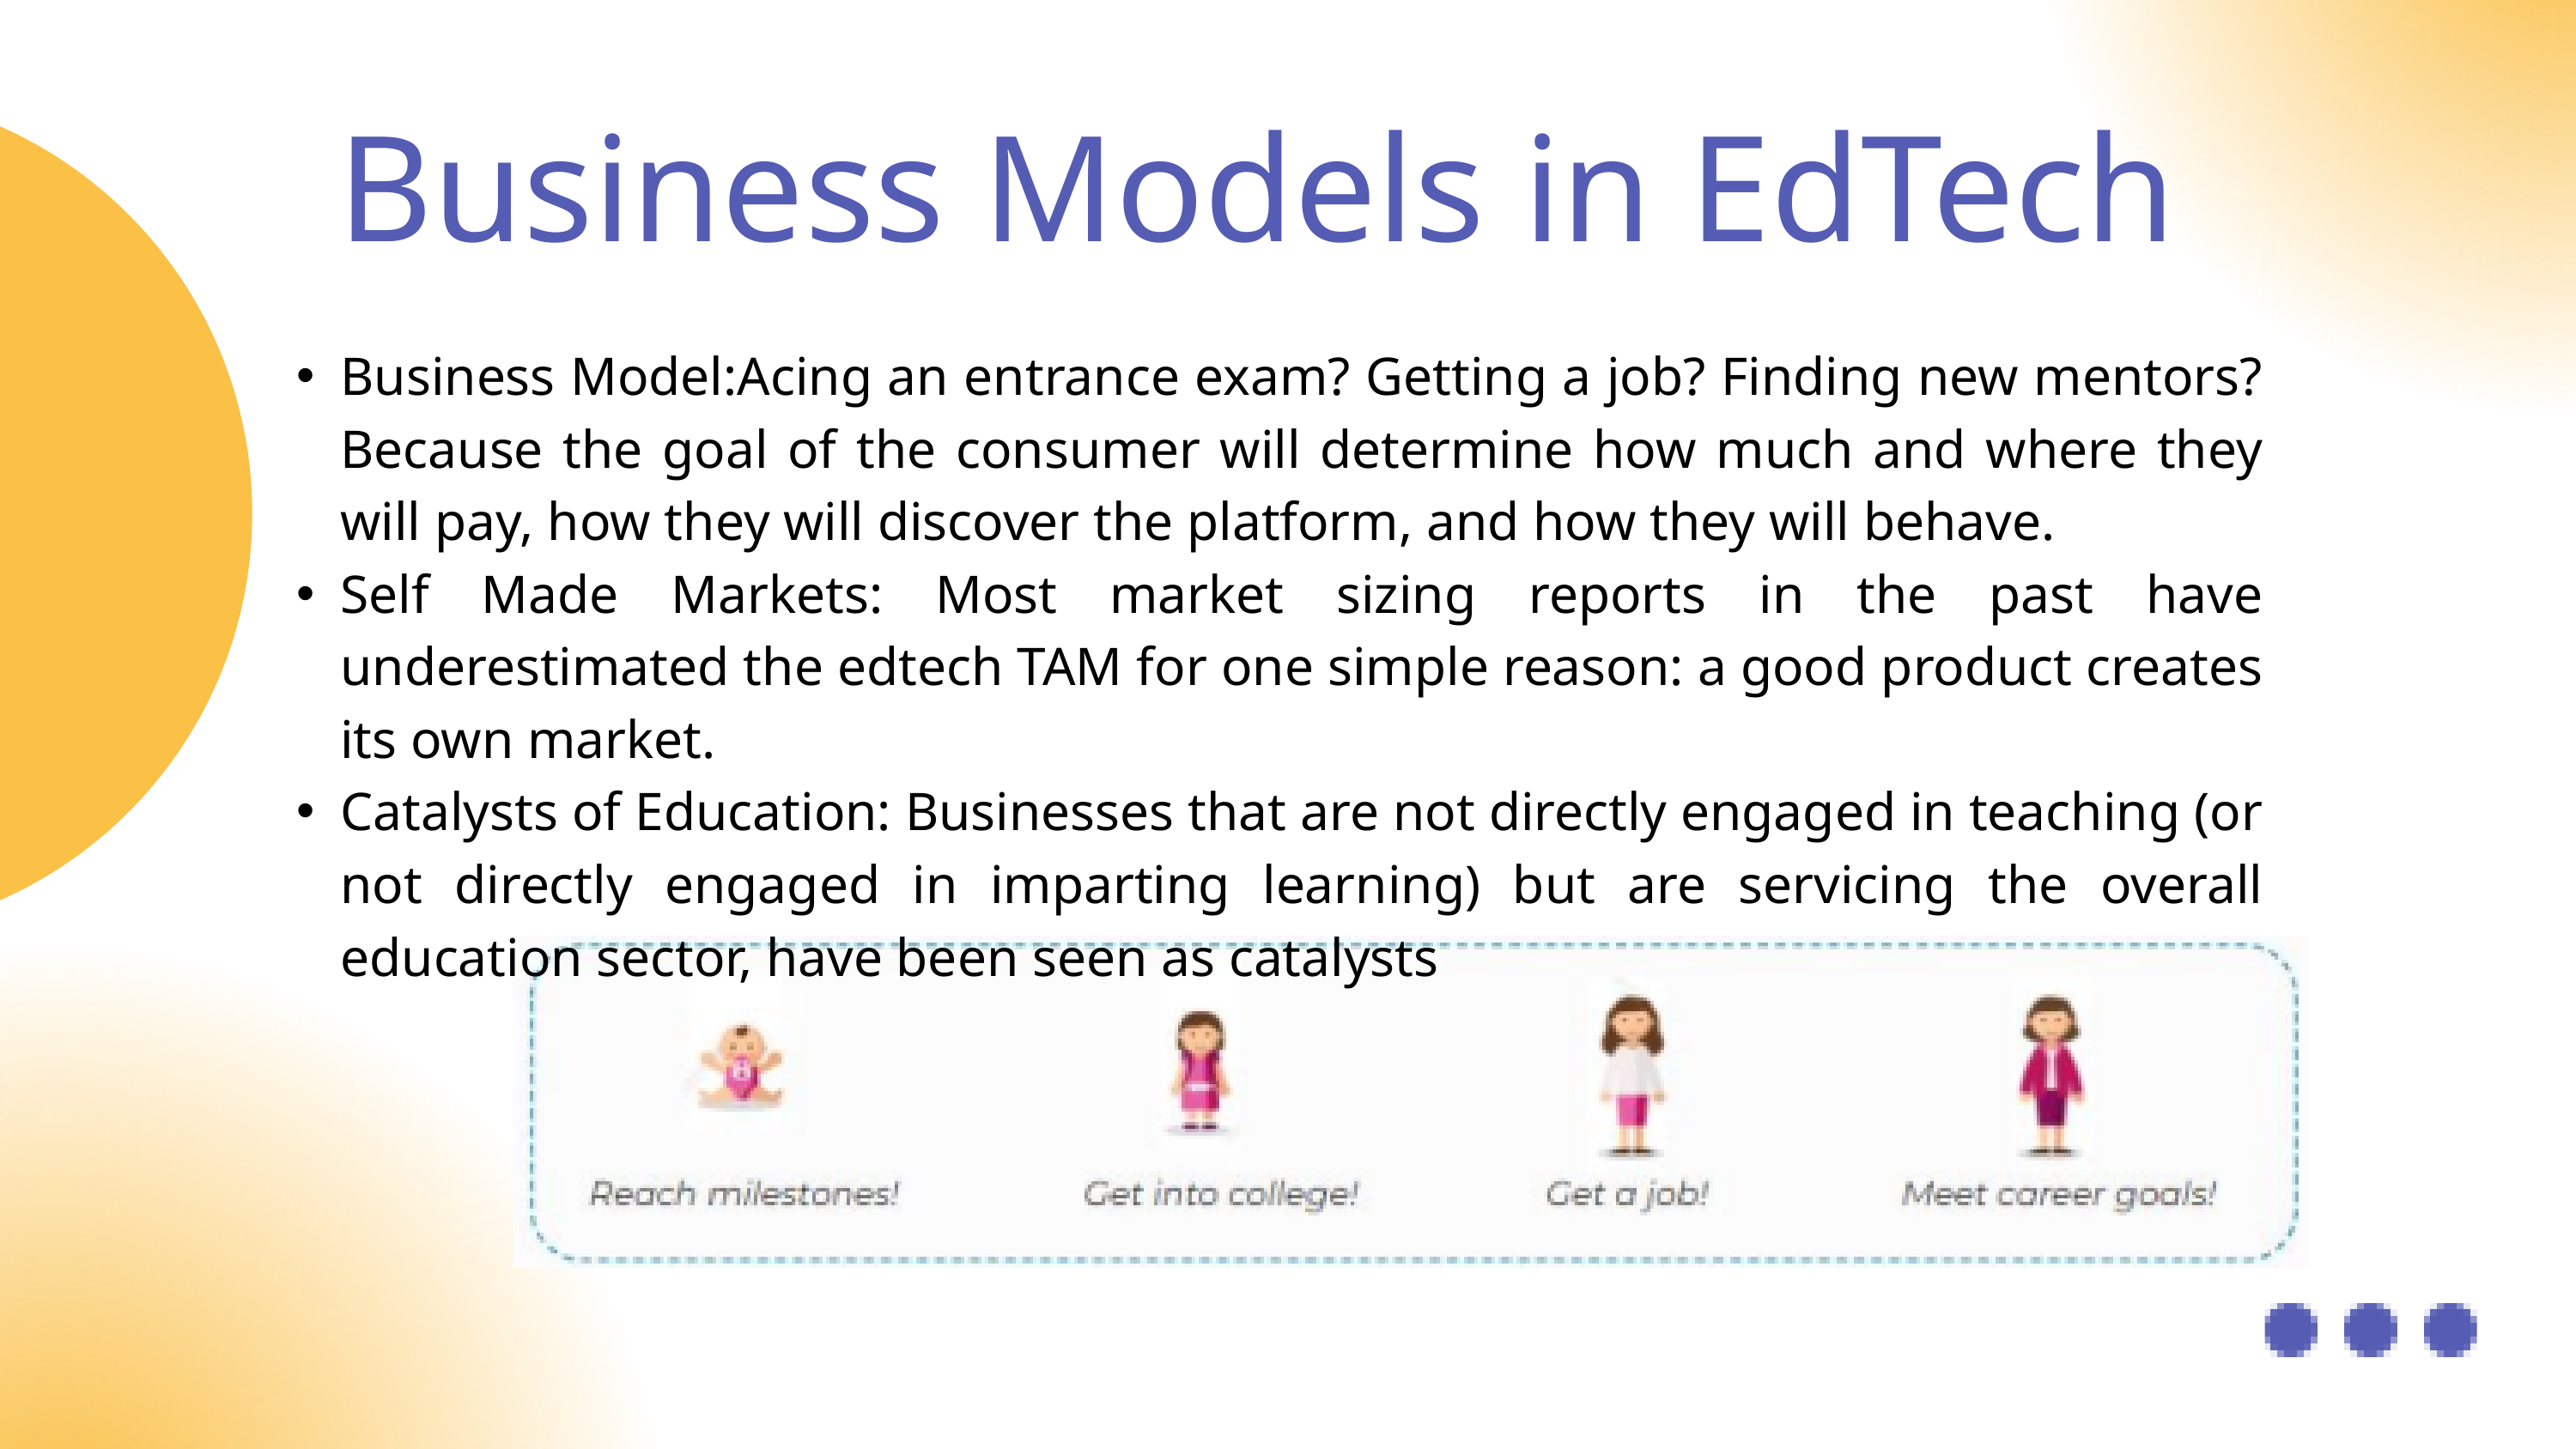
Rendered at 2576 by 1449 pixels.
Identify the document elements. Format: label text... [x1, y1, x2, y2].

text_box Business Models in EdTech [337, 124, 2477, 272]
text_box [2264, 1303, 2477, 1357]
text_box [0, 90, 252, 937]
text_box Business Model:Acing an entrance exam? Getting a job? Finding new mentors? Because the goal of the consumer will determine how much and where they will pay, how they will discover the platform, and how they will behave. Self Made Markets: Most market sizing reports in the past have underestimated the edtech TAM for one simple reason: a good product creates its own market. Catalysts of Education: Businesses that are not directly engaged in teaching (or not directly engaged in imparting learning) but are servicing the overall education sector, have been seen as catalysts [252, 333, 2265, 1059]
text_box [1984, 0, 2576, 470]
text_box [0, 943, 728, 1449]
text_box [513, 936, 2310, 1268]
